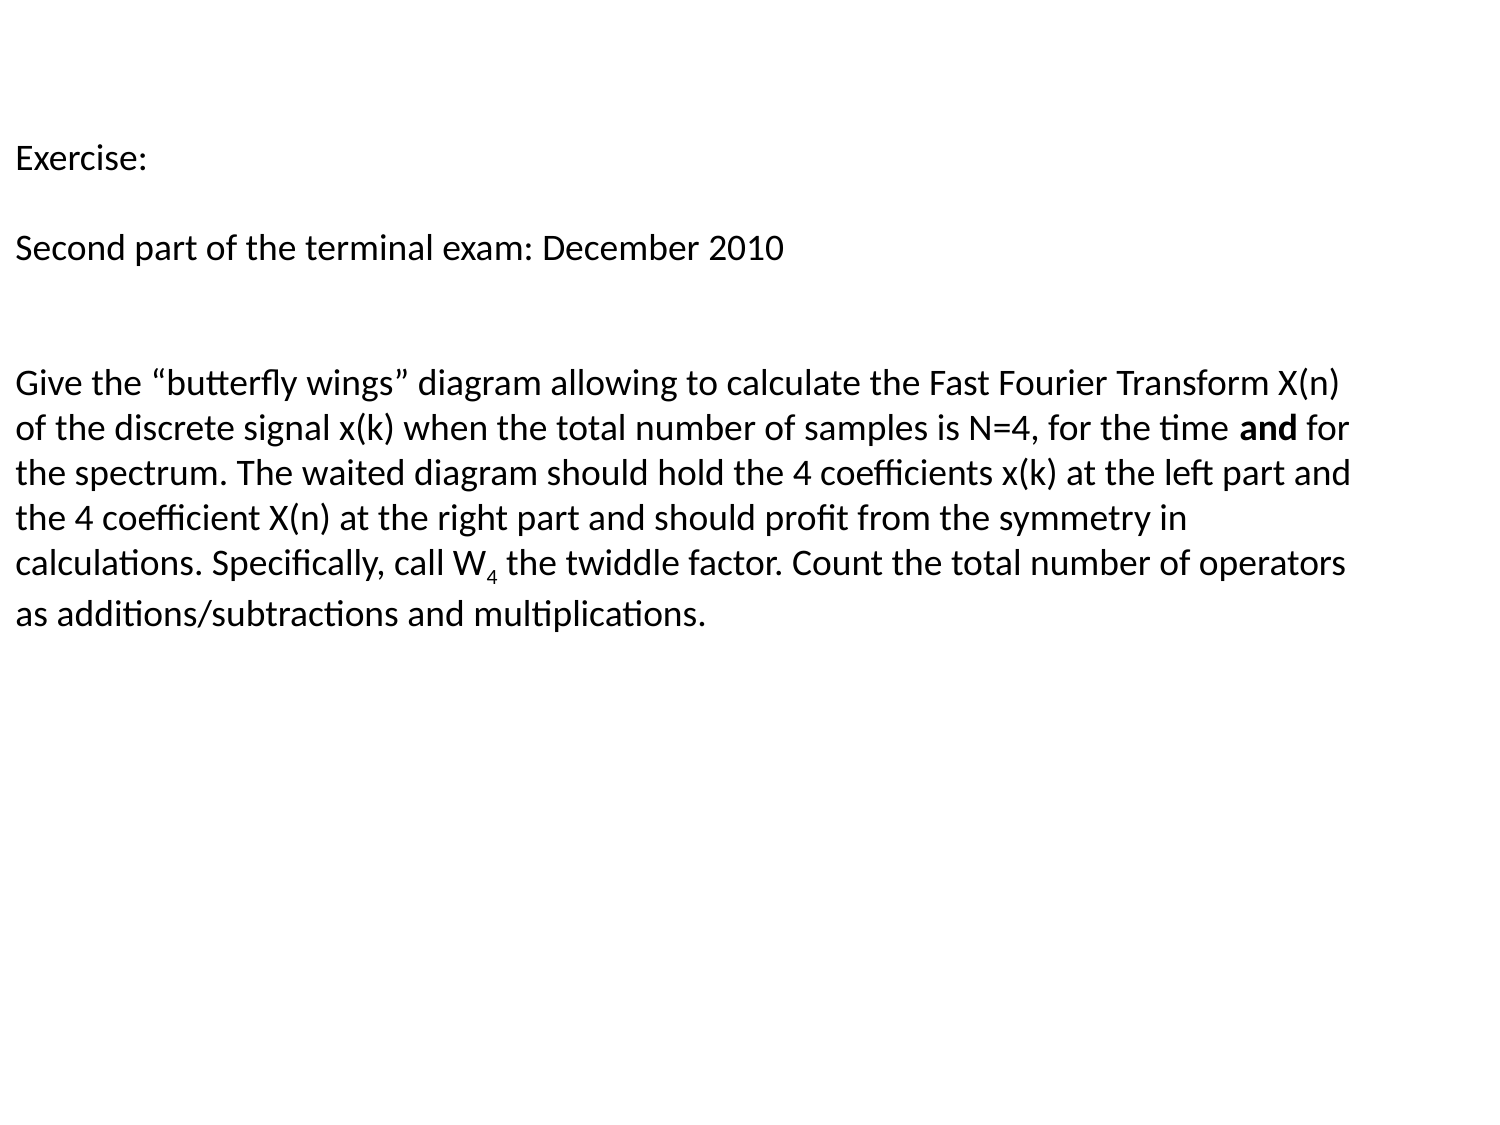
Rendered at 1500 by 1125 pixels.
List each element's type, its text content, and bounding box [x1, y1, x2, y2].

text_box Exercise: Second part of the terminal exam: December 2010 Give the “butterfly wings” diagram allowing to calculate the Fast Fourier Transform X(n) of the discrete signal x(k) when the total number of samples is N=4, for the time and for the spectrum. The waited diagram should hold the 4 coefficients x(k) at the left part and the 4 coefficient X(n) at the right part and should profit from the symmetry in calculations. Specifically, call W4 the twiddle factor. Count the total number of operators as additions/subtractions and multiplications. [0, 125, 1389, 912]
